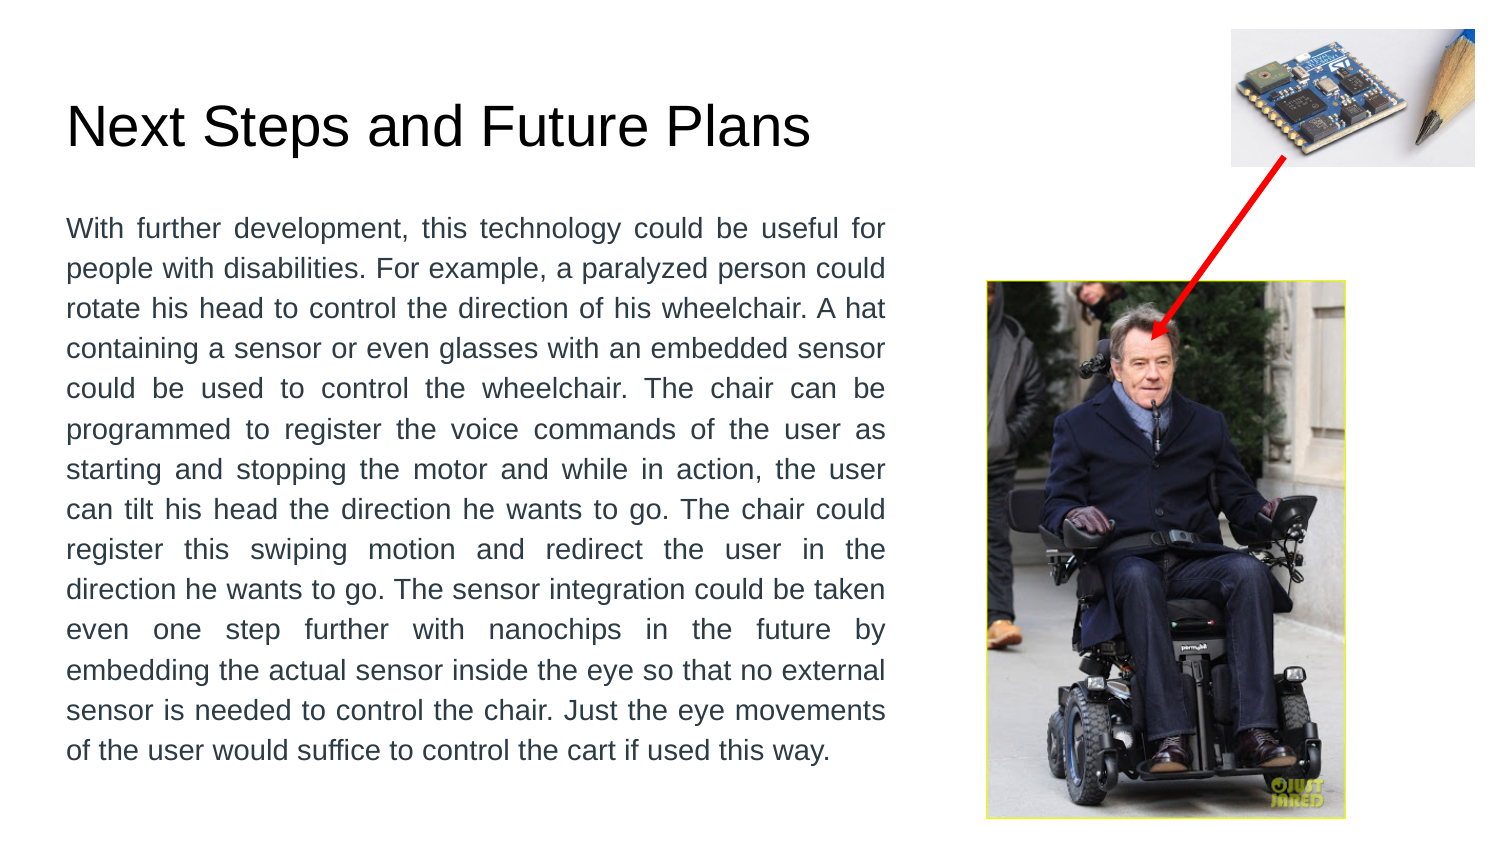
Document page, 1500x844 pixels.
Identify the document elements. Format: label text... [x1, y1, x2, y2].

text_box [1150, 156, 1285, 341]
picture [986, 280, 1347, 820]
title Next Steps and Future Plans [51, 72, 912, 167]
list With further development, this technology could be useful for people with disabilities. For example, a paralyzed person could rotate his head to control the direction of his wheelchair. A hat containing a sensor or even glasses with an embedded sensor could be used to control the wheelchair. The chair can be programmed to register the voice commands of the user as starting and stopping the motor and while in action, the user can tilt his head the direction he wants to go. The chair could register this swiping motion and redirect the user in the direction he wants to go. The sensor integration could be taken even one step further with nanochips in the future by embedding the actual sensor inside the eye so that no external sensor is needed to control the chair. Just the eye movements of the user would suffice to control the cart if used this way. [51, 189, 903, 750]
picture [1231, 29, 1475, 168]
